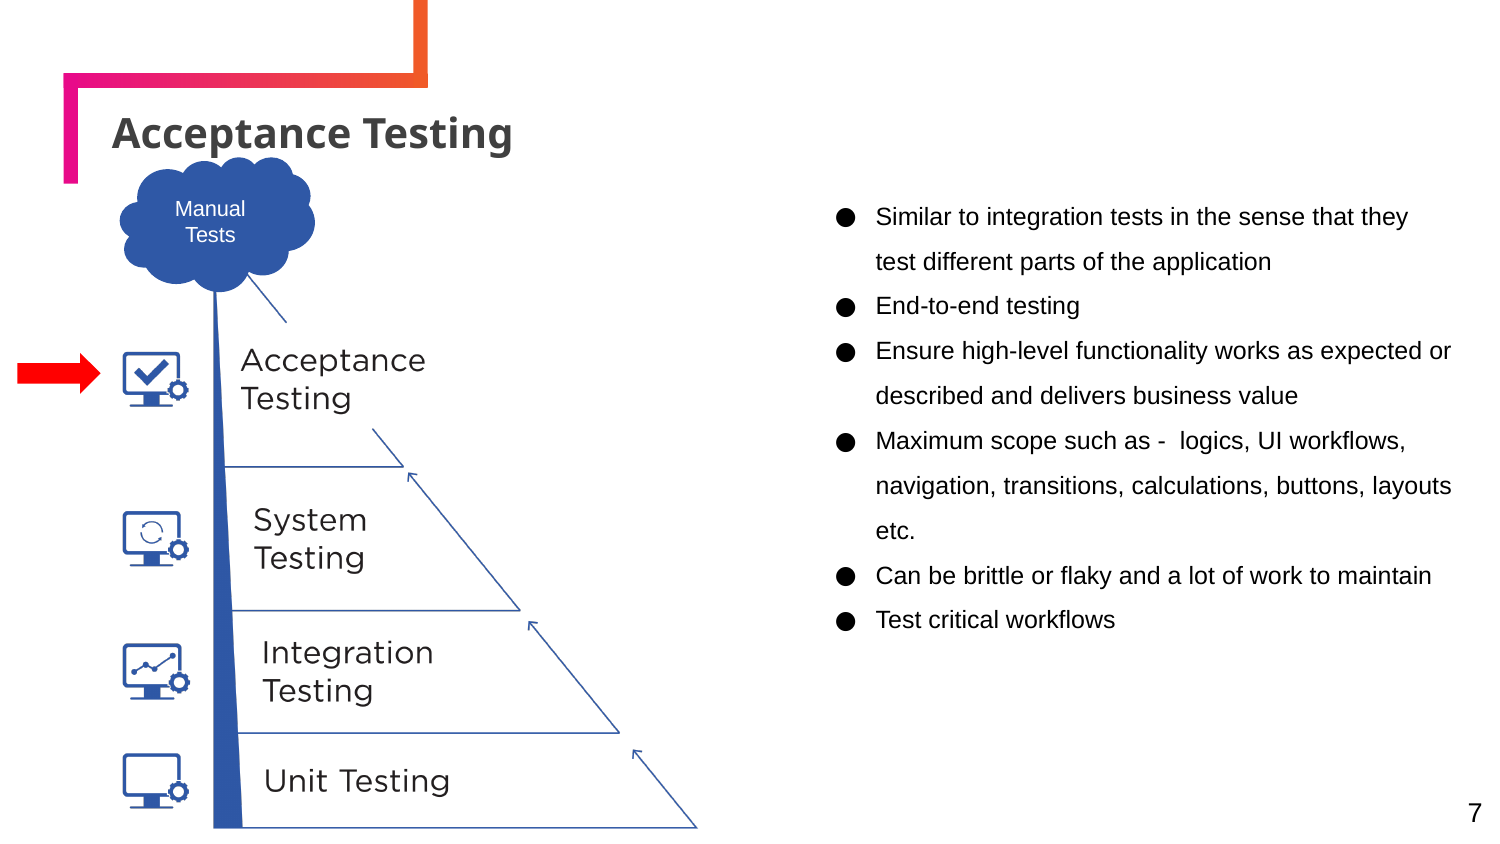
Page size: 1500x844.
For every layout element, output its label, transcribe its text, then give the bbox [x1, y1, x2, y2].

text_box [826, 159, 1483, 336]
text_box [54, 156, 763, 831]
title Acceptance Testing [100, 108, 1455, 161]
text_box Similar to integration tests in the sense that they test different parts of the application End-to-end testing Ensure high-level functionality works as expected or described and delivers business value Maximum scope such as - logics, UI workflows, navigation, transitions, calculations, buttons, layouts etc. Can be brittle or flaky and a lot of work to maintain Test critical workflows [808, 179, 1465, 640]
slide_number 7 [1403, 779, 1494, 844]
text_box [17, 363, 49, 384]
